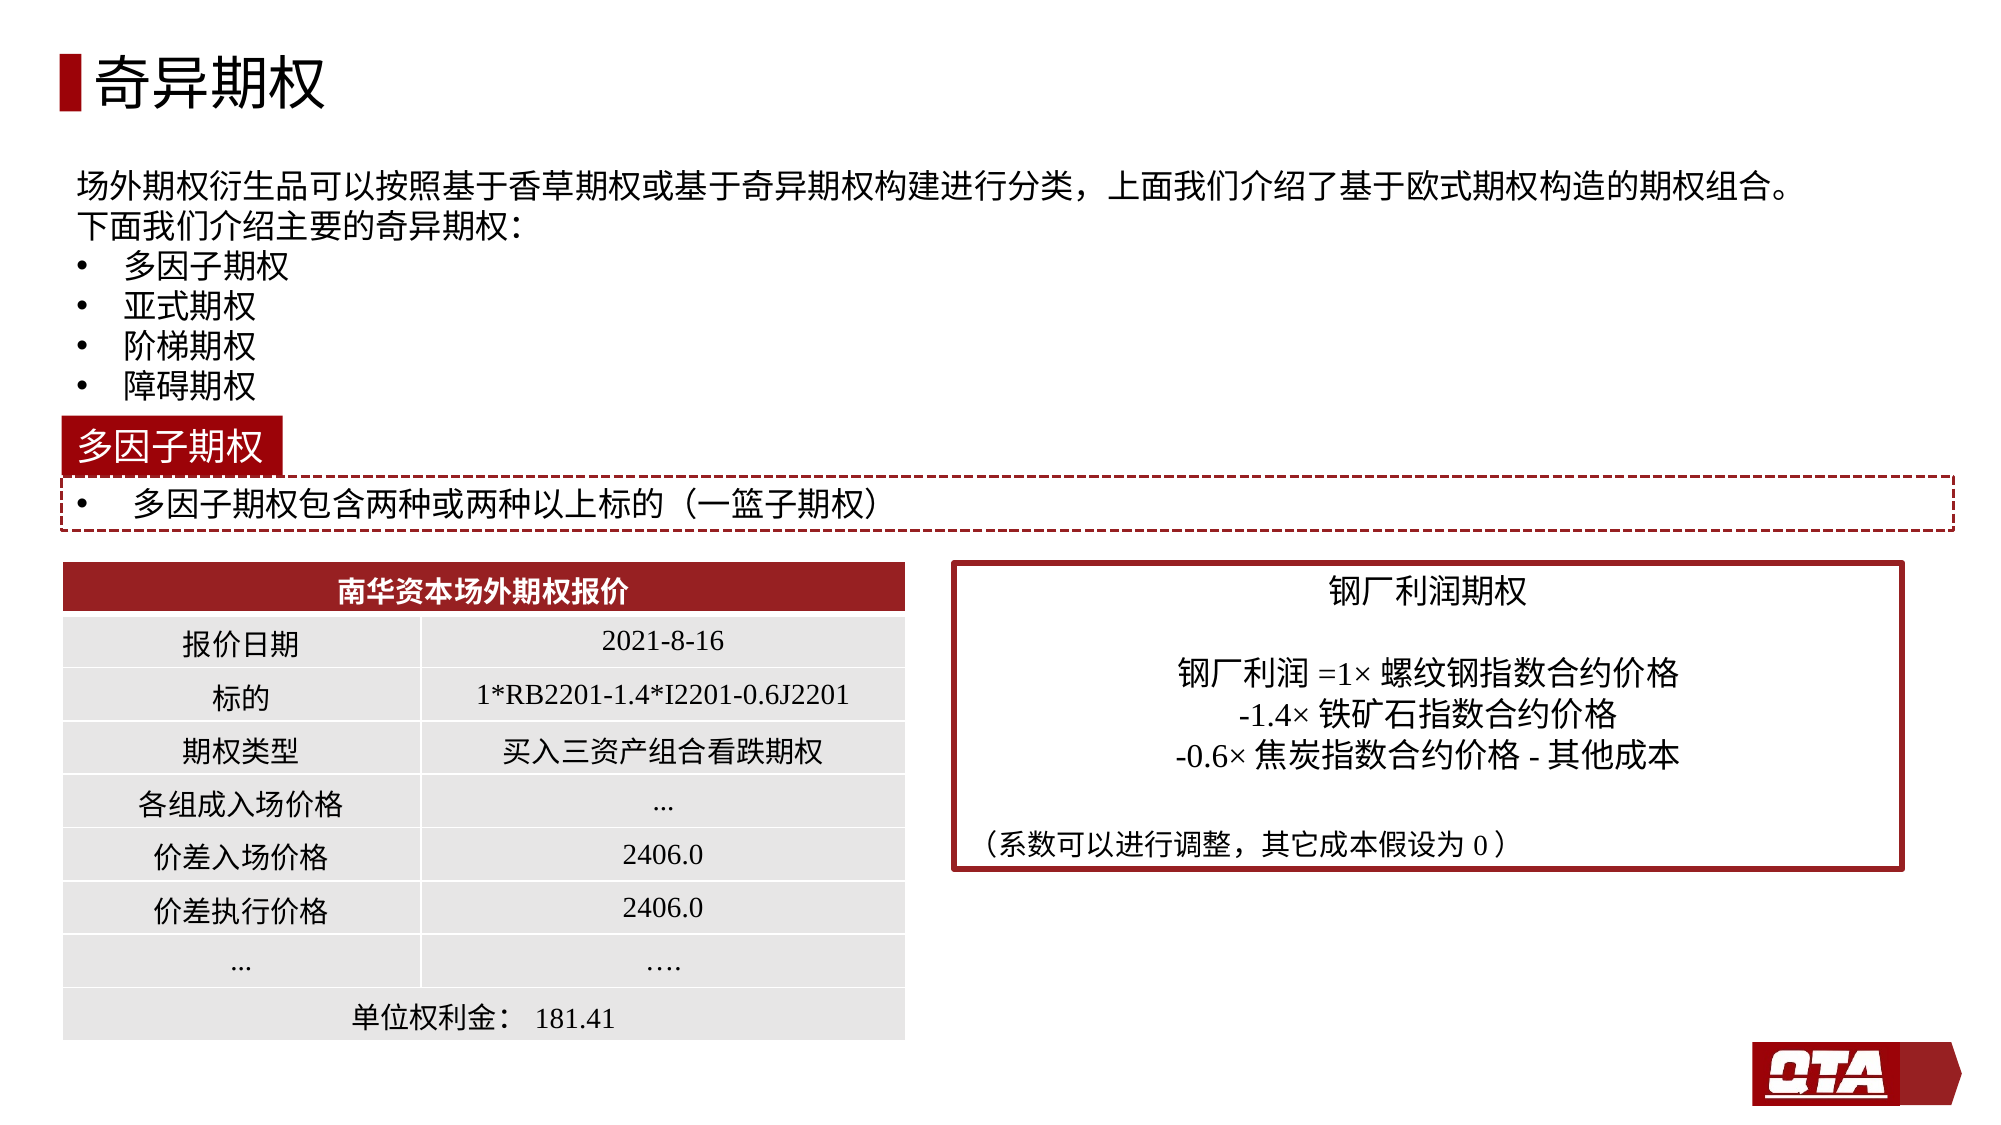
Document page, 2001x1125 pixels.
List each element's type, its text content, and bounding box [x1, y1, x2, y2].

table_cell 买入三资产组合看跌期权 [422, 722, 905, 773]
table_header 南华资本场外期权报价 [63, 562, 905, 611]
picture [1752, 1042, 1900, 1106]
table_cell 单位权利金：181.41 [63, 988, 905, 1040]
table_cell 标的 [63, 668, 420, 720]
text_box 多因子期权包含两种或两种以上标的（一篮子期权） [61, 476, 1954, 531]
table_cell 期权类型 [63, 722, 420, 773]
table_cell 报价日期 [63, 617, 420, 667]
text_box 多因子期权 [61, 415, 283, 476]
title 奇异期权 [78, 0, 1775, 158]
table_cell …. [422, 935, 905, 987]
table_cell 各组成入场价格 [63, 775, 420, 827]
table_cell ... [422, 775, 905, 827]
text_box 钢厂利润期权 钢厂利润=1×螺纹钢指数合约价格 -1.4×铁矿石指数合约价格 -0.6×焦炭指数合约价格-其他成本 （系数可以进行调整，其它成本假设为0） [954, 563, 1903, 869]
table_cell 1*RB2201-1.4*I2201-0.6J2201 [422, 668, 905, 720]
table_cell 2406.0 [422, 828, 905, 880]
table_cell 价差入场价格 [63, 828, 420, 880]
table_cell 价差执行价格 [63, 882, 420, 933]
table_cell 2021-8-16 [422, 617, 905, 667]
table_cell 2406.0 [422, 882, 905, 933]
table_cell ... [63, 935, 420, 987]
text_box 场外期权衍生品可以按照基于香草期权或基于奇异期权构建进行分类，上面我们介绍了基于欧式期权构造的期权组合。 下面我们介绍主要的奇异期权： 多因子期权 亚式期权 阶梯期权 障碍期权 [61, 158, 1847, 413]
